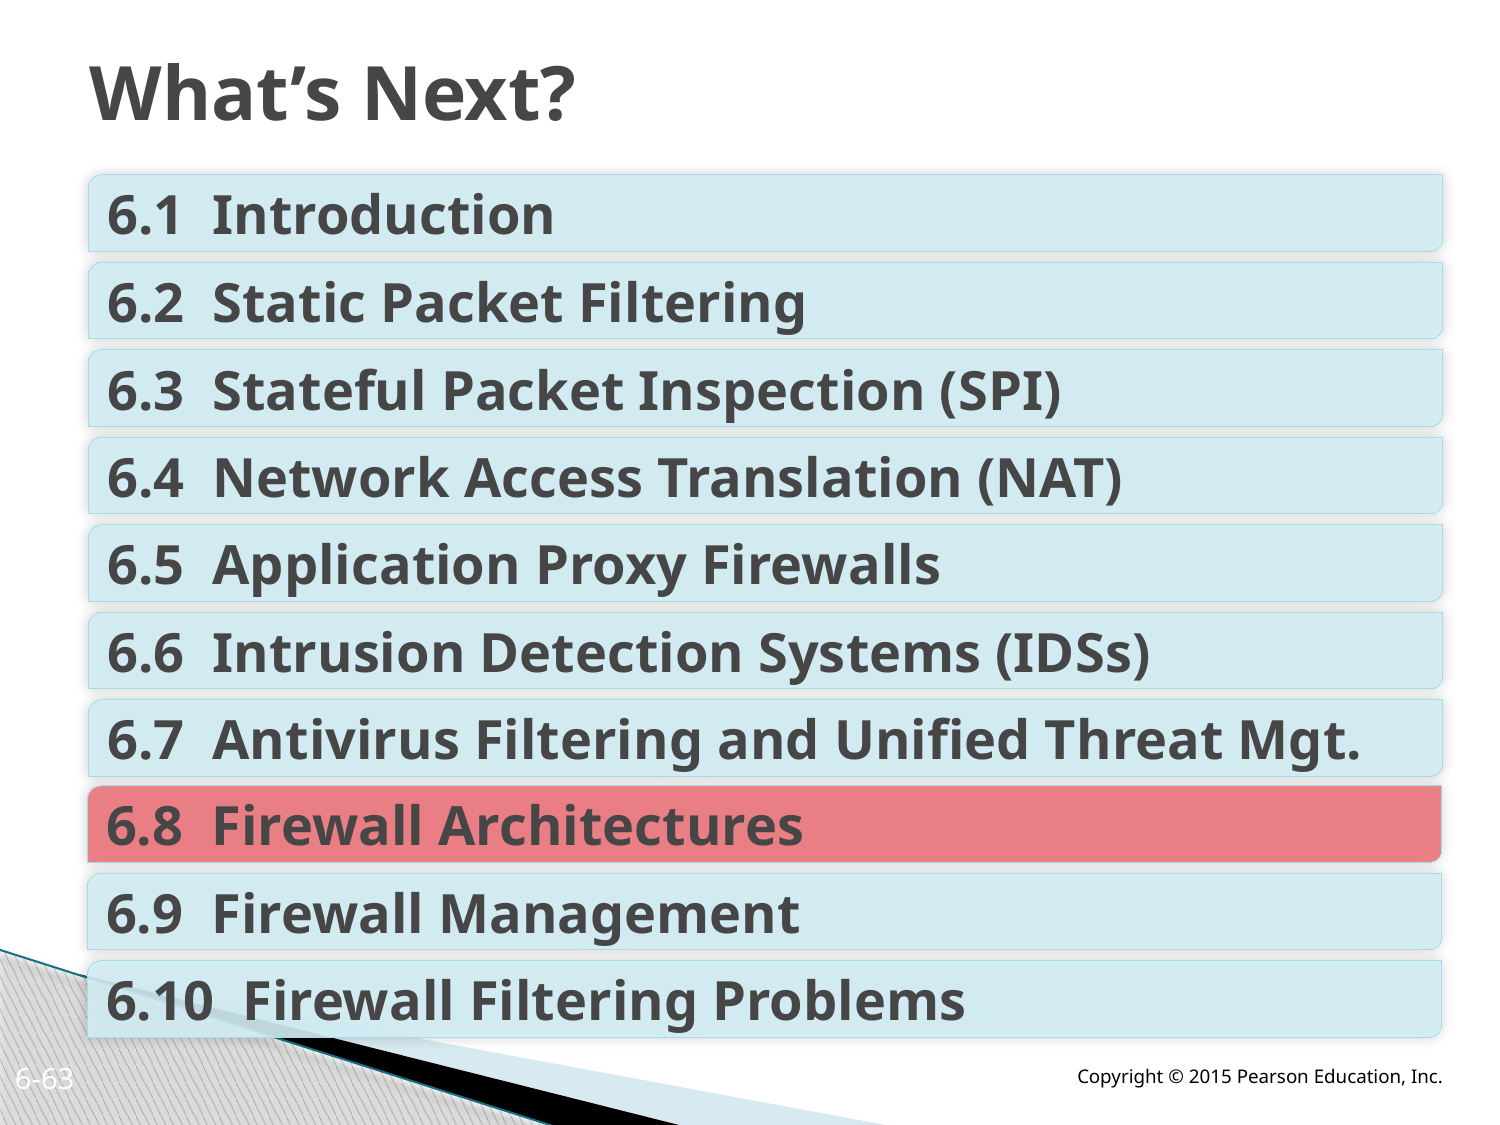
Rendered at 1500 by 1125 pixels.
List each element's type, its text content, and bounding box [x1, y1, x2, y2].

title What’s Next? [75, 24, 1425, 155]
text_box 6.8 Firewall Architectures [87, 785, 1442, 863]
text_box 6.7 Antivirus Filtering and Unified Threat Mgt. [88, 699, 1443, 777]
text_box 6.1 Introduction [88, 174, 1443, 252]
text_box 6.6 Intrusion Detection Systems (IDSs) [88, 612, 1443, 689]
text_box 6.9 Firewall Management [87, 873, 1442, 950]
text_box 6.2 Static Packet Filtering [88, 262, 1443, 339]
slide_number 6-63 [0, 1052, 125, 1113]
text_box 6.3 Stateful Packet Inspection (SPI) [88, 349, 1443, 427]
text_box 6.4 Network Access Translation (NAT) [88, 437, 1443, 514]
text_box 6.5 Application Proxy Firewalls [88, 524, 1443, 602]
text_box 6.10 Firewall Filtering Problems [87, 960, 1442, 1038]
